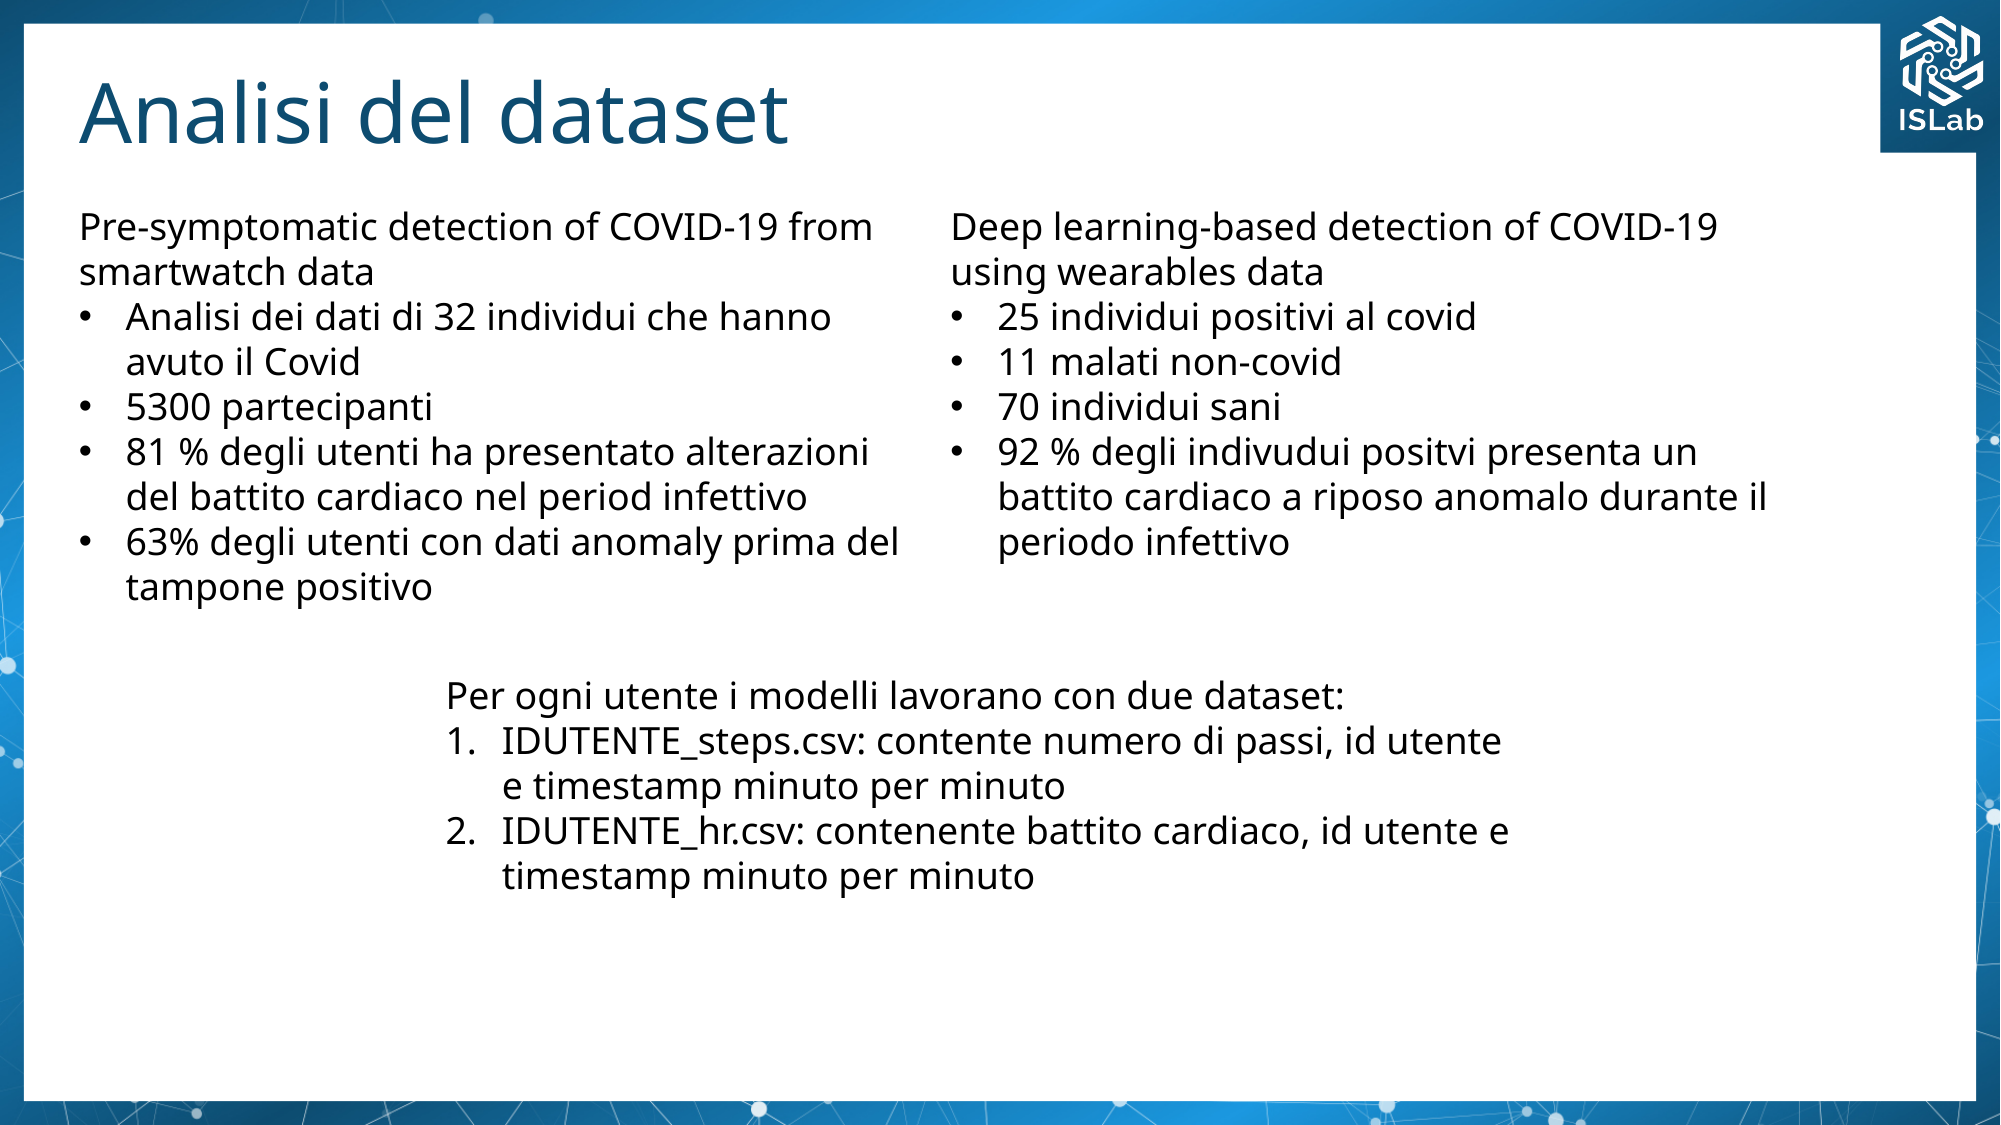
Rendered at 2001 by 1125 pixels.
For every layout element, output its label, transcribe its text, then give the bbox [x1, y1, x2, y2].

picture [0, 0, 2000, 1125]
text_box Per ogni utente i modelli lavorano con due dataset: IDUTENTE_steps.csv: contente numero di passi, id utente e timestamp minuto per minuto IDUTENTE_hr.csv: contenente battito cardiaco, id utente e timestamp minuto per minuto [430, 664, 1536, 905]
title Analisi del dataset [64, 64, 1845, 157]
text_box Deep learning-based detection of COVID-19 using wearables data 25 individui positivi al covid 11 malati non-covid 70 individui sani 92 % degli indivudui positvi presenta un battito cardiaco a riposo anomalo durante il periodo infettivo [935, 195, 1808, 661]
text_box Pre-symptomatic detection of COVID-19 from smartwatch data Analisi dei dati di 32 individui che hanno avuto il Covid 5300 partecipanti 81 % degli utenti ha presentato alterazioni del battito cardiaco nel period infettivo 63% degli utenti con dati anomaly prima del tampone positivo [64, 195, 936, 706]
